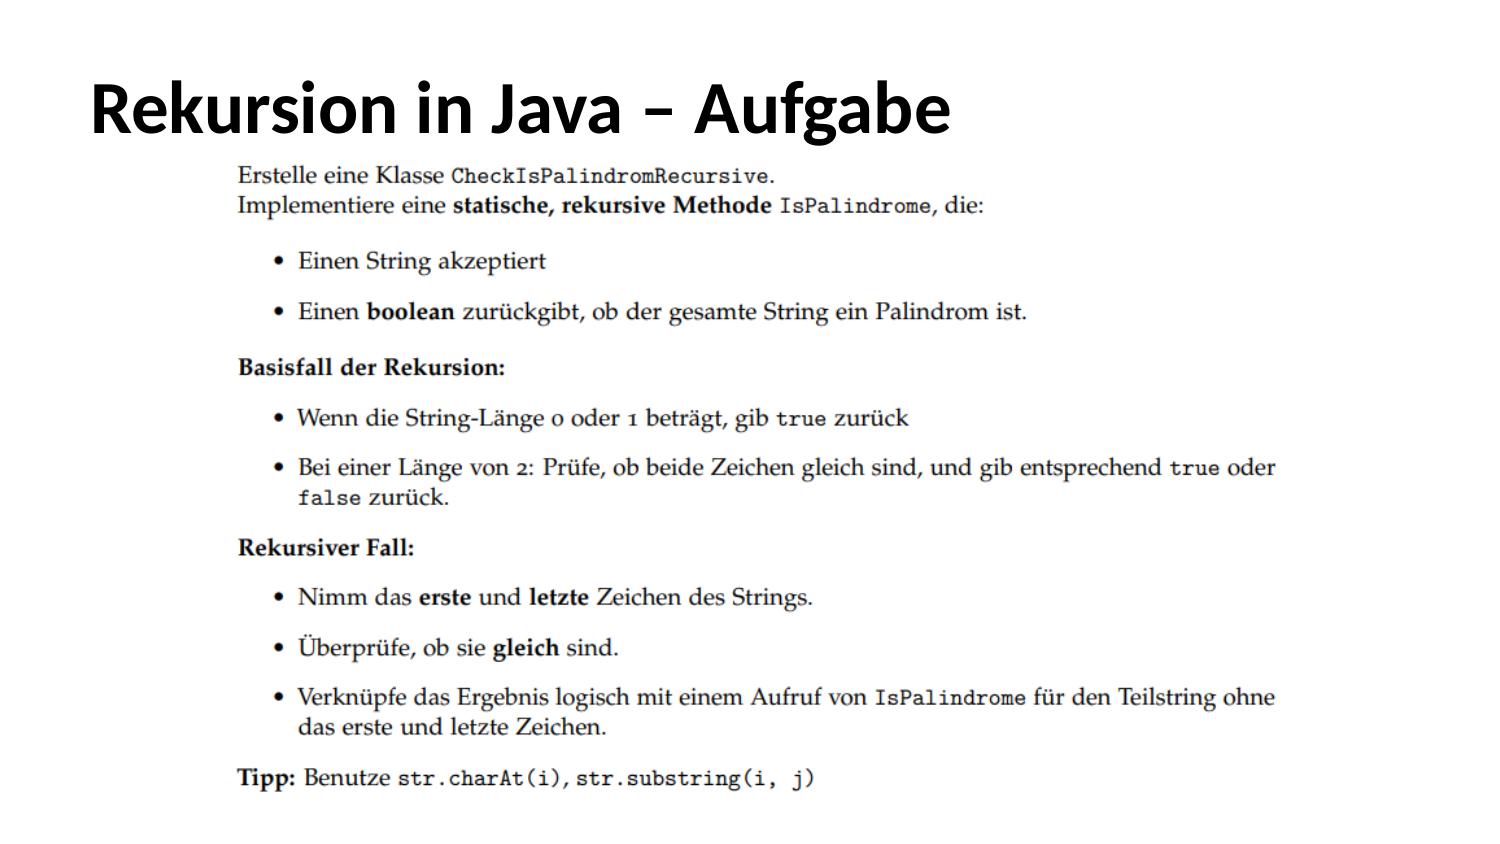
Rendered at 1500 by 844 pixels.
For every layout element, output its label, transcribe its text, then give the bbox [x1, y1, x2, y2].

picture [204, 148, 1296, 811]
title Rekursion in Java – Aufgabe [75, 33, 1425, 175]
